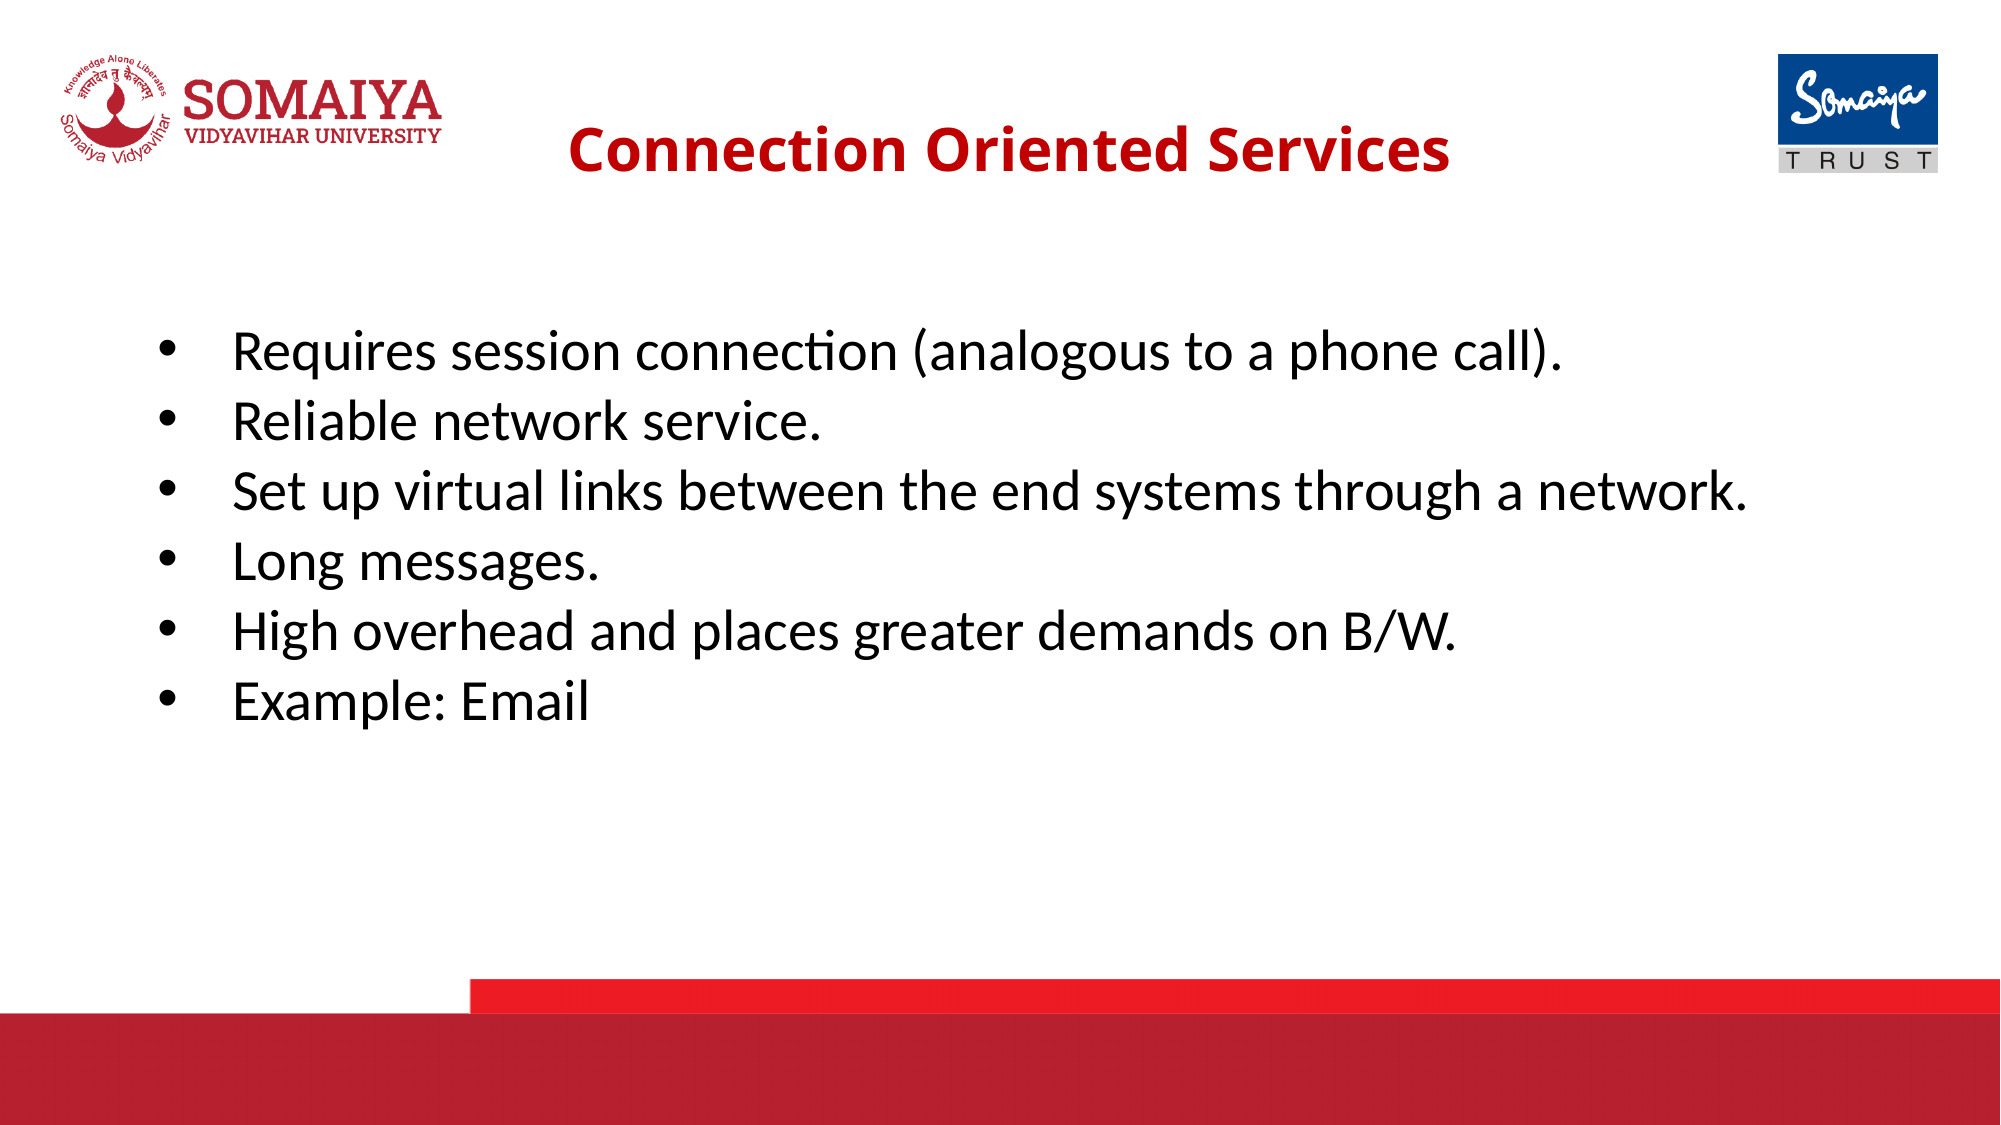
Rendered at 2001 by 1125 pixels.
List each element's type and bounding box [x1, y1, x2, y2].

text_box [0, 34, 2000, 1125]
